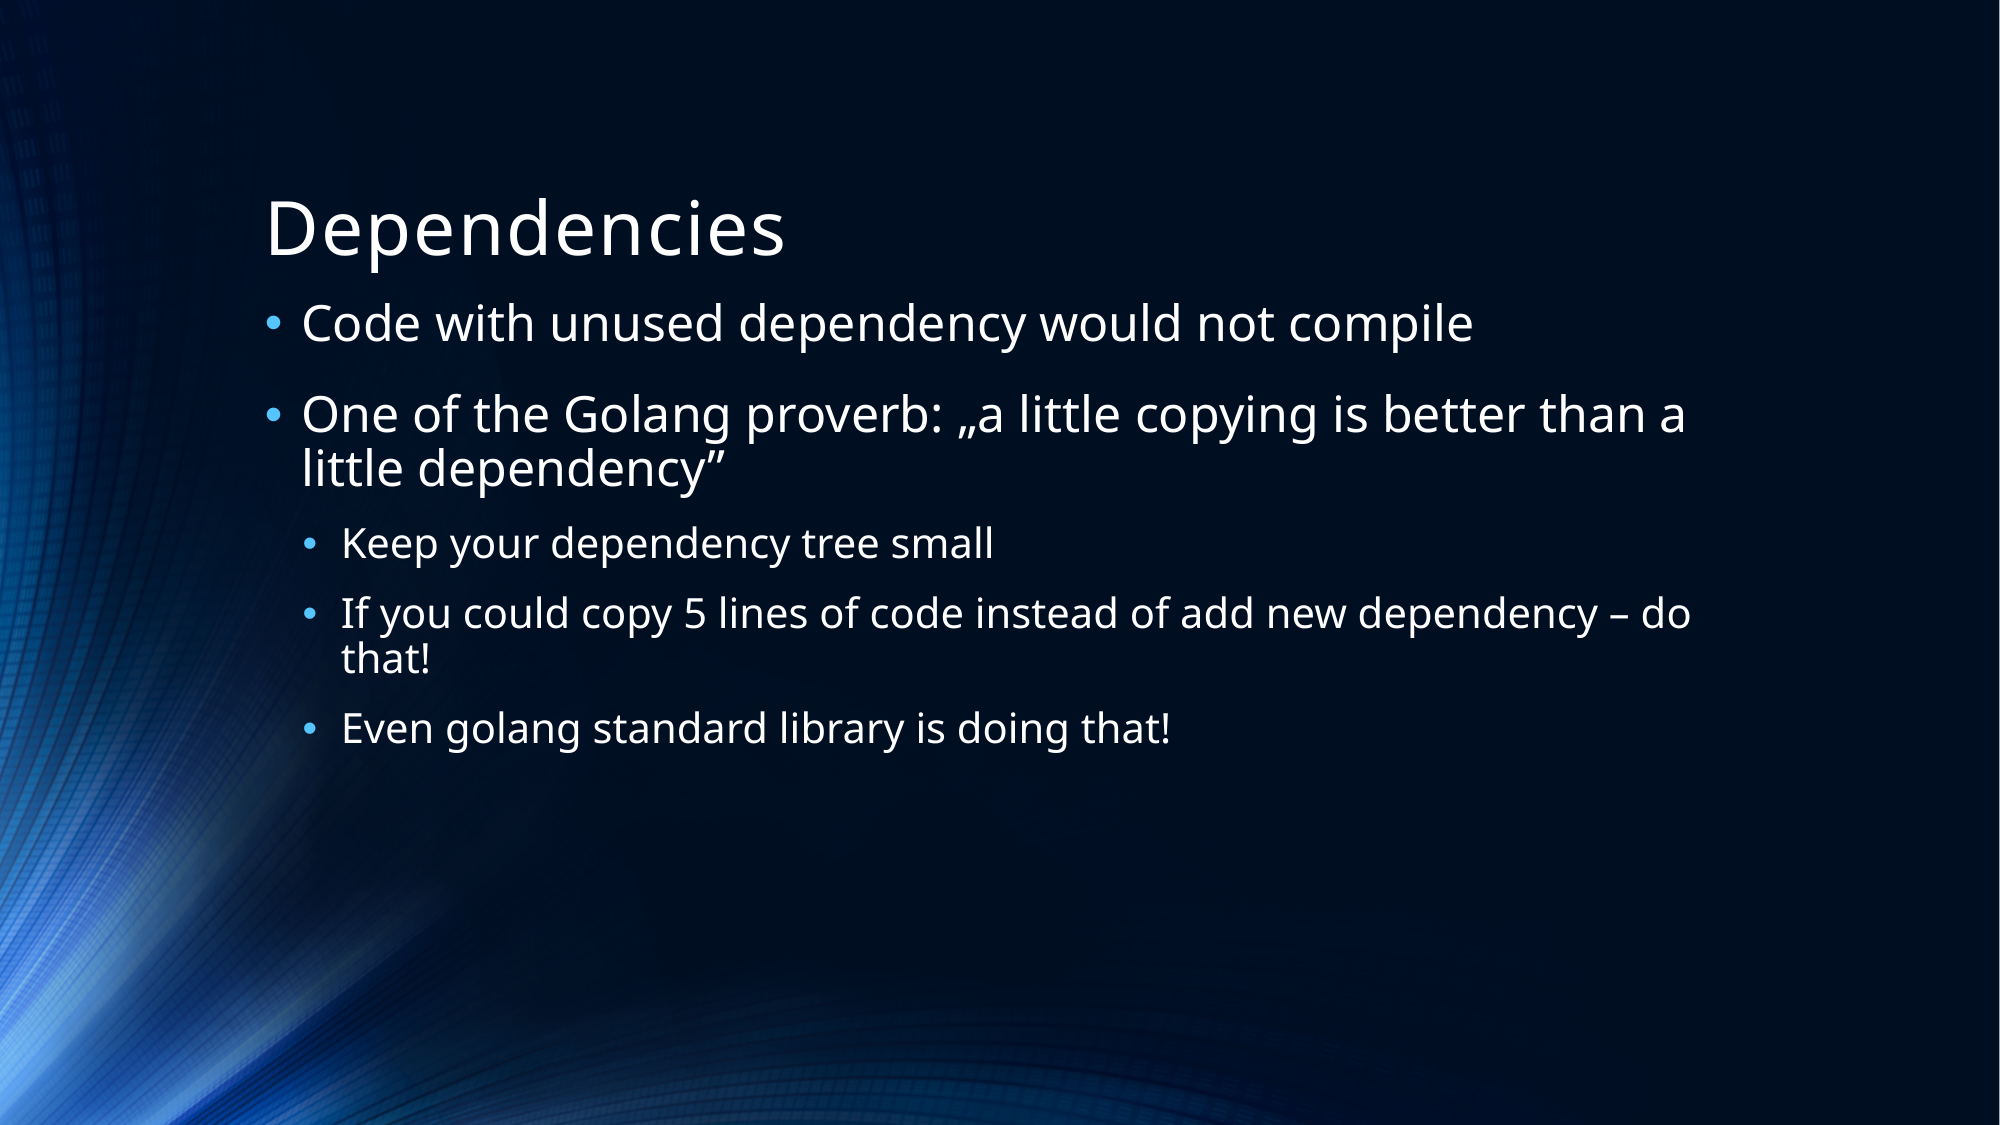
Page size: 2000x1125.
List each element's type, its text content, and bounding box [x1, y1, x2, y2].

picture [0, 0, 2000, 1125]
title Dependencies [249, 62, 1750, 279]
list Code with unused dependency would not compile One of the Golang proverb: „a little copying is better than a little dependency” Keep your dependency tree small If you could copy 5 lines of code instead of add new dependency – do that! Even golang standard library is doing that! [249, 290, 1749, 988]
